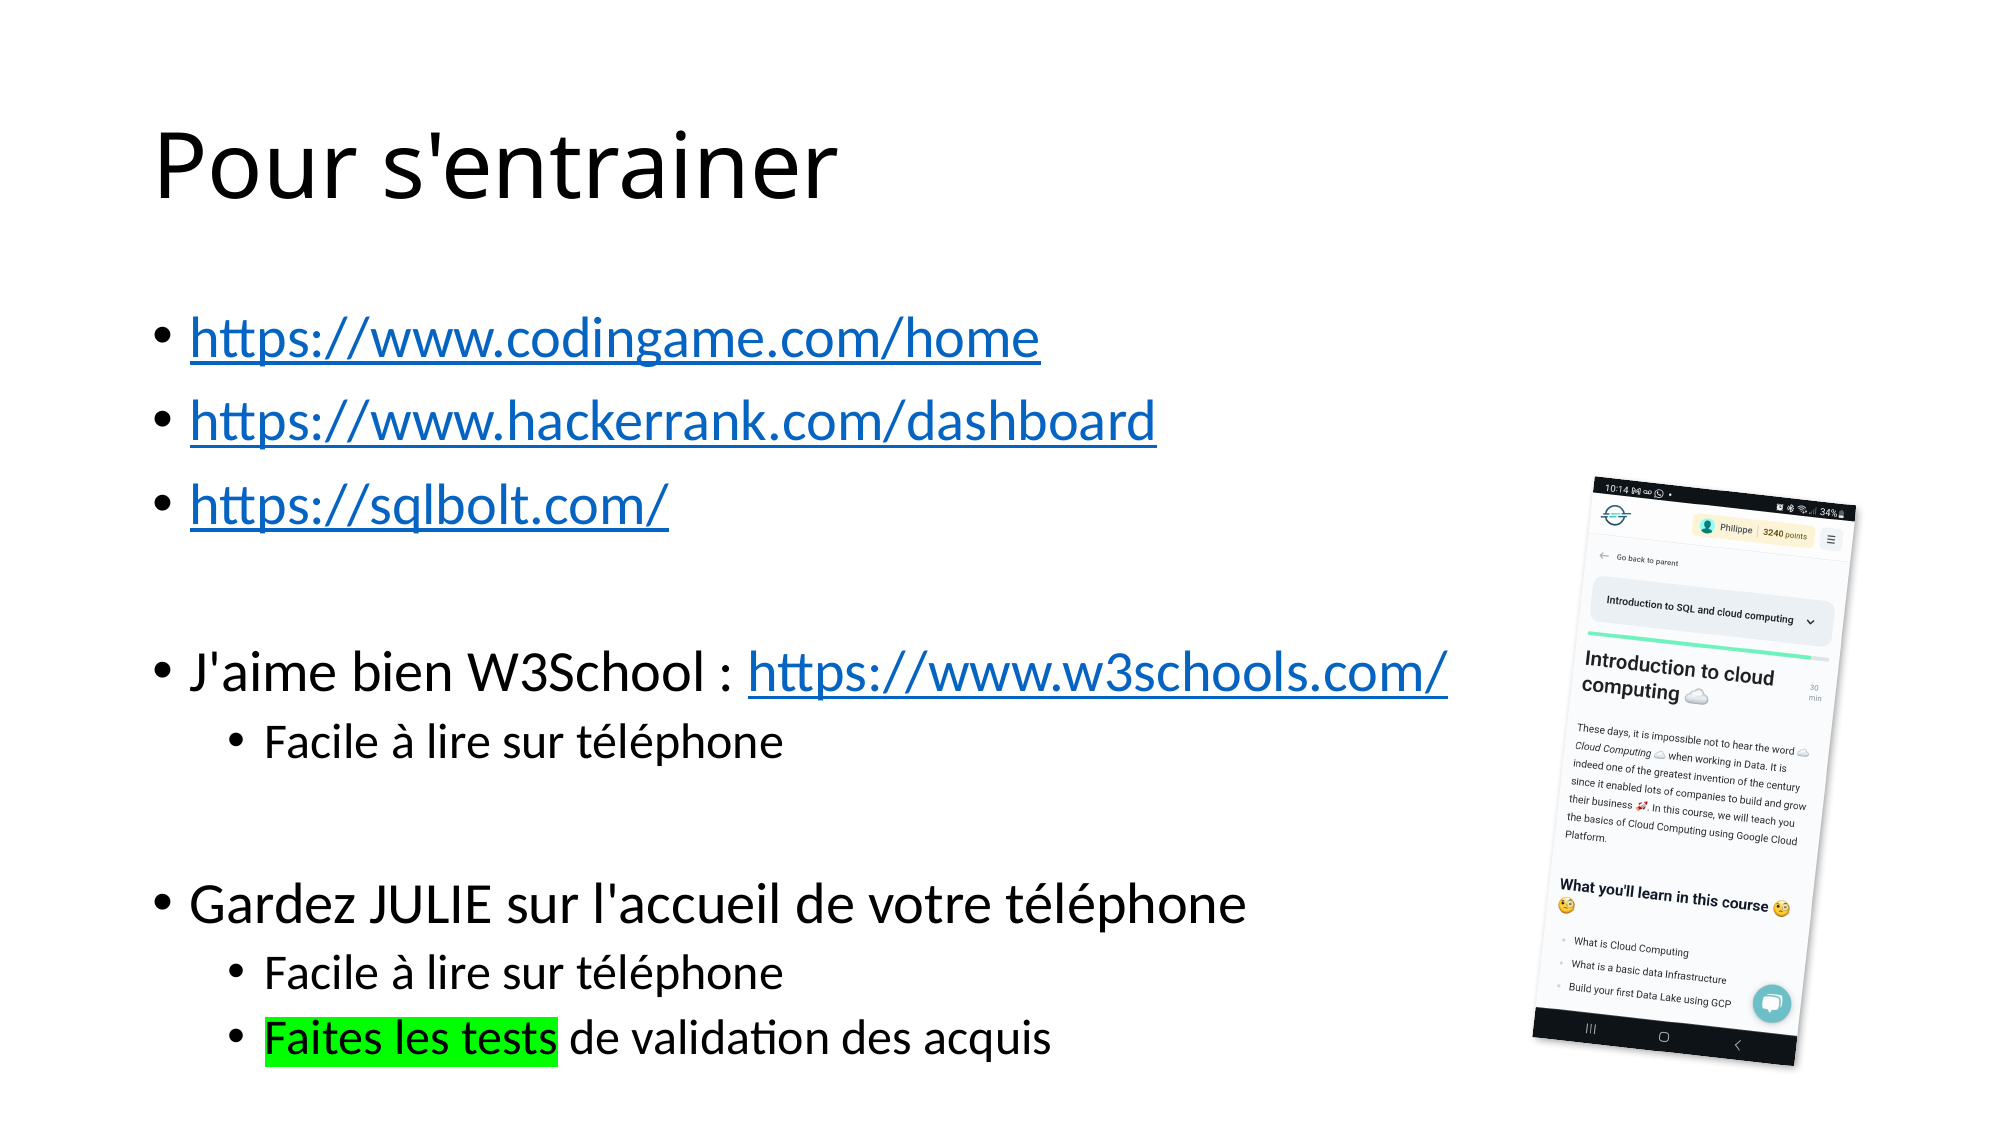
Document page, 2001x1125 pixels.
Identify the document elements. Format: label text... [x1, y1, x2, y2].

picture [1533, 477, 1856, 1065]
title Pour s'entrainer [137, 59, 1863, 278]
list https://www.codingame.com/home https://www.hackerrank.com/dashboard https://sqlbolt.com/ J'aime bien W3School : https://www.w3schools.com/ Facile à lire sur téléphone Gardez JULIE sur l'accueil de votre téléphone Facile à lire sur téléphone Faites les tests de validation des acquis [137, 299, 1863, 1084]
